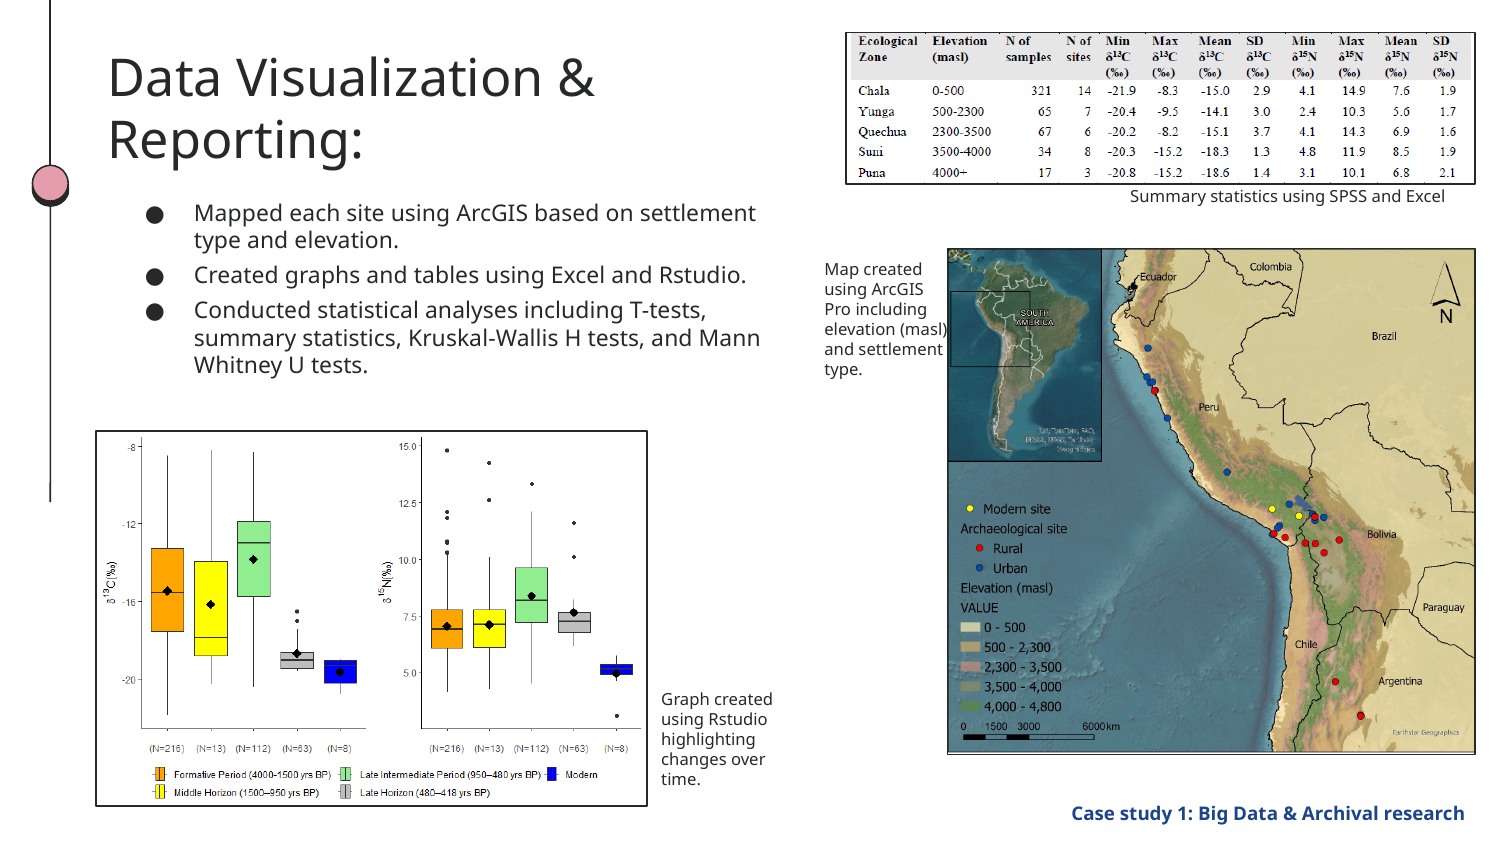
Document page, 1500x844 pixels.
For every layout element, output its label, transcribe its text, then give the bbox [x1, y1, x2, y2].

picture [947, 249, 1475, 754]
text_box Summary statistics using SPSS and Excel [1115, 175, 1494, 216]
title Data Visualization & Reporting: [93, 28, 650, 145]
text_box Map created using ArcGIS Pro including elevation (masl) and settlement type. [809, 244, 968, 394]
text_box Graph created using Rstudio highlighting changes over time. [651, 673, 811, 804]
text_box Case study 1: Big Data & Archival research [1056, 790, 1500, 836]
text_box Mapped each site using ArcGIS based on settlement type and elevation. Created graphs and tables using Excel and Rstudio. Conducted statistical analyses including T-tests, summary statistics, Kruskal-Wallis H tests, and Mann Whitney U tests. [103, 183, 783, 394]
picture [96, 431, 647, 806]
picture [846, 32, 1475, 184]
